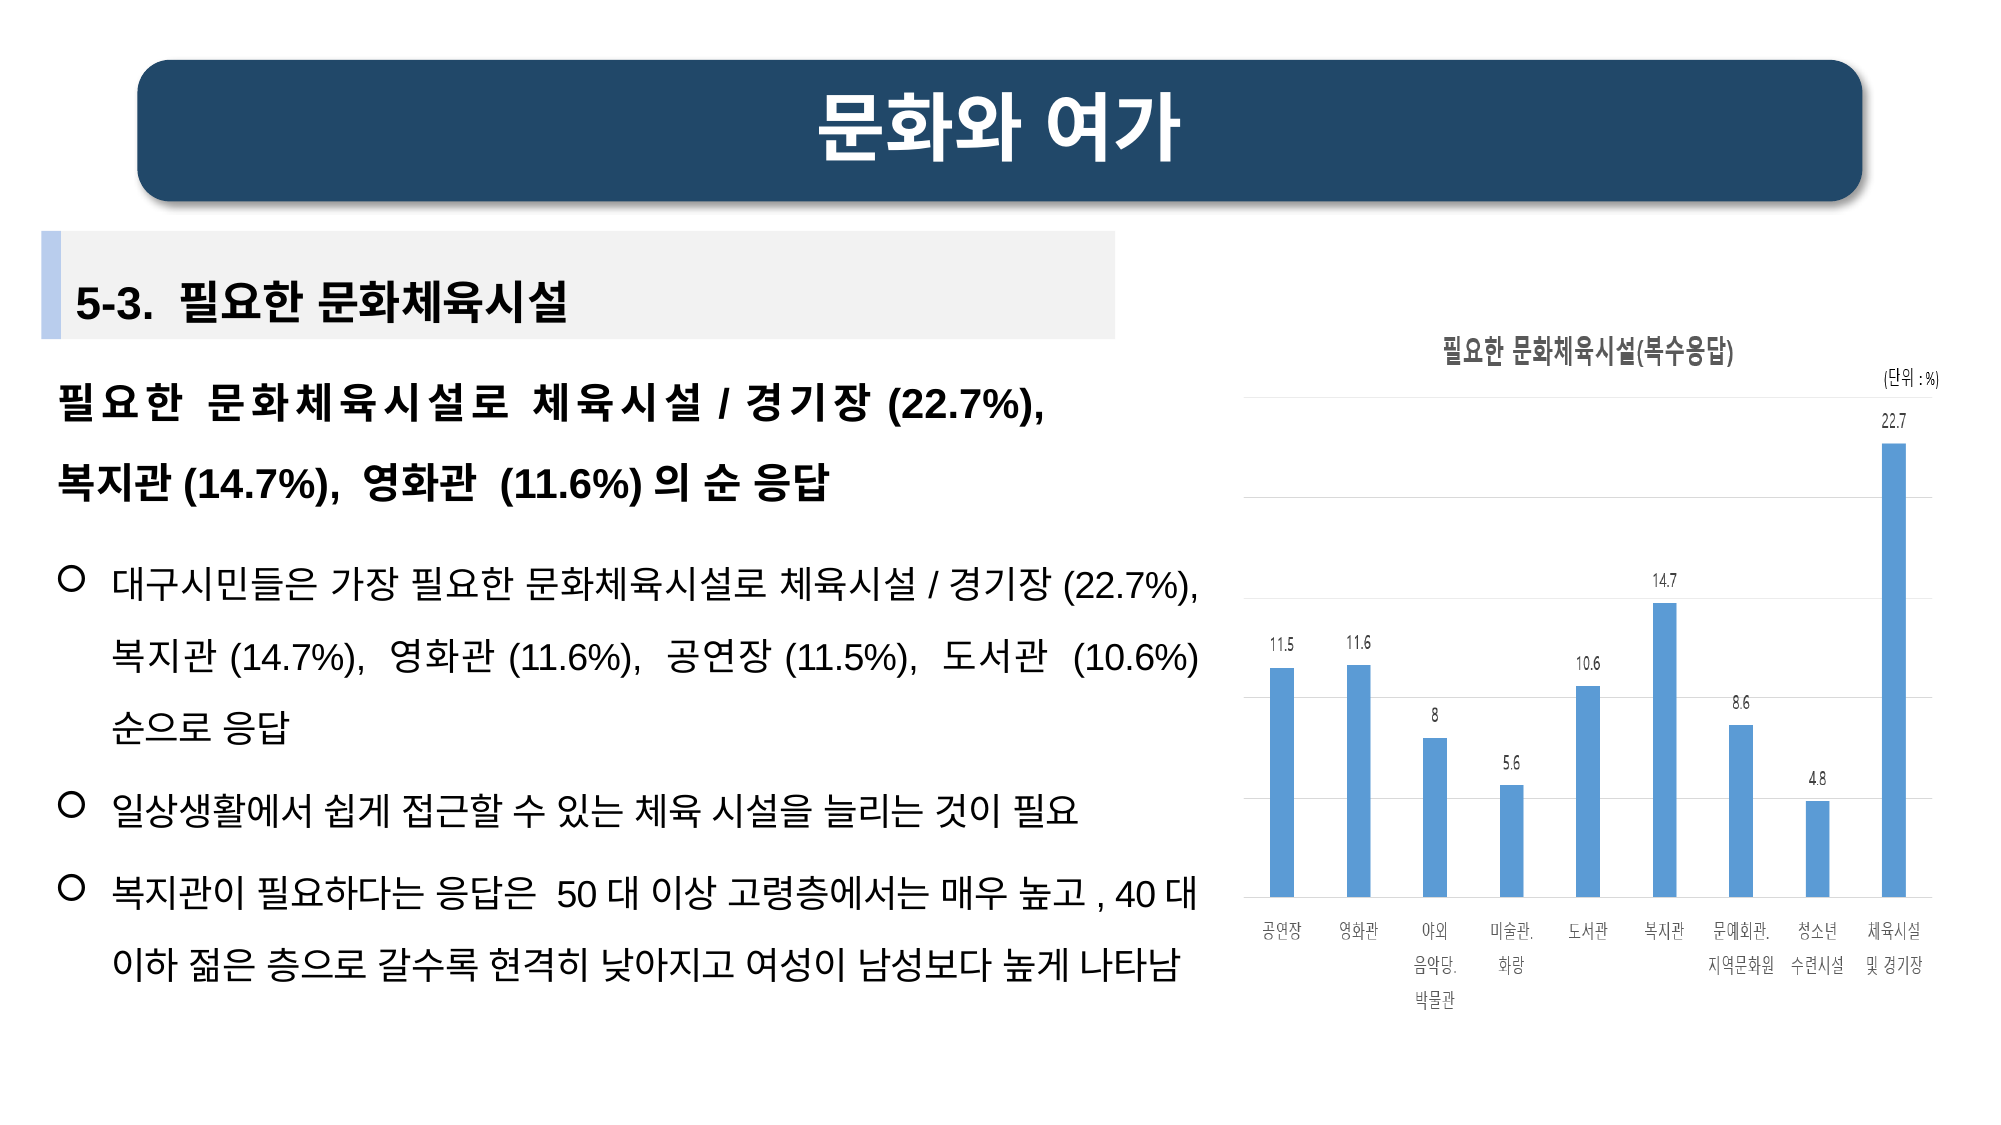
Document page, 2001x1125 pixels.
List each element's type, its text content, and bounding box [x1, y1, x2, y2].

picture [1227, 320, 1946, 1018]
text_box 필요한 문화체육시설로 체육시설/경기장(22.7%), 복지관(14.7%), 영화관 (11.6%)의 순 응답 [42, 340, 1060, 514]
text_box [41, 230, 1116, 340]
text_box 대구시민들은 가장 필요한 문화체육시설로 체육시설/경기장(22.7%), 복지관(14.7%), 영화관(11.6%), 공연장(11.5%), 도서관 (10.6%) 순으로 응답 일상생활에서 쉽게 접근할 수 있는 체육 시설을 늘리는 것이 필요 복지관이 필요하다는 응답은 50대 이상 고령층에서는 매우 높고, 40대 이하 젊은 층으로 갈수록 현격히 낮아지고 여성이 남성보다 높게 나타남 [40, 526, 1214, 995]
title 문화와 여가 [137, 59, 1863, 202]
